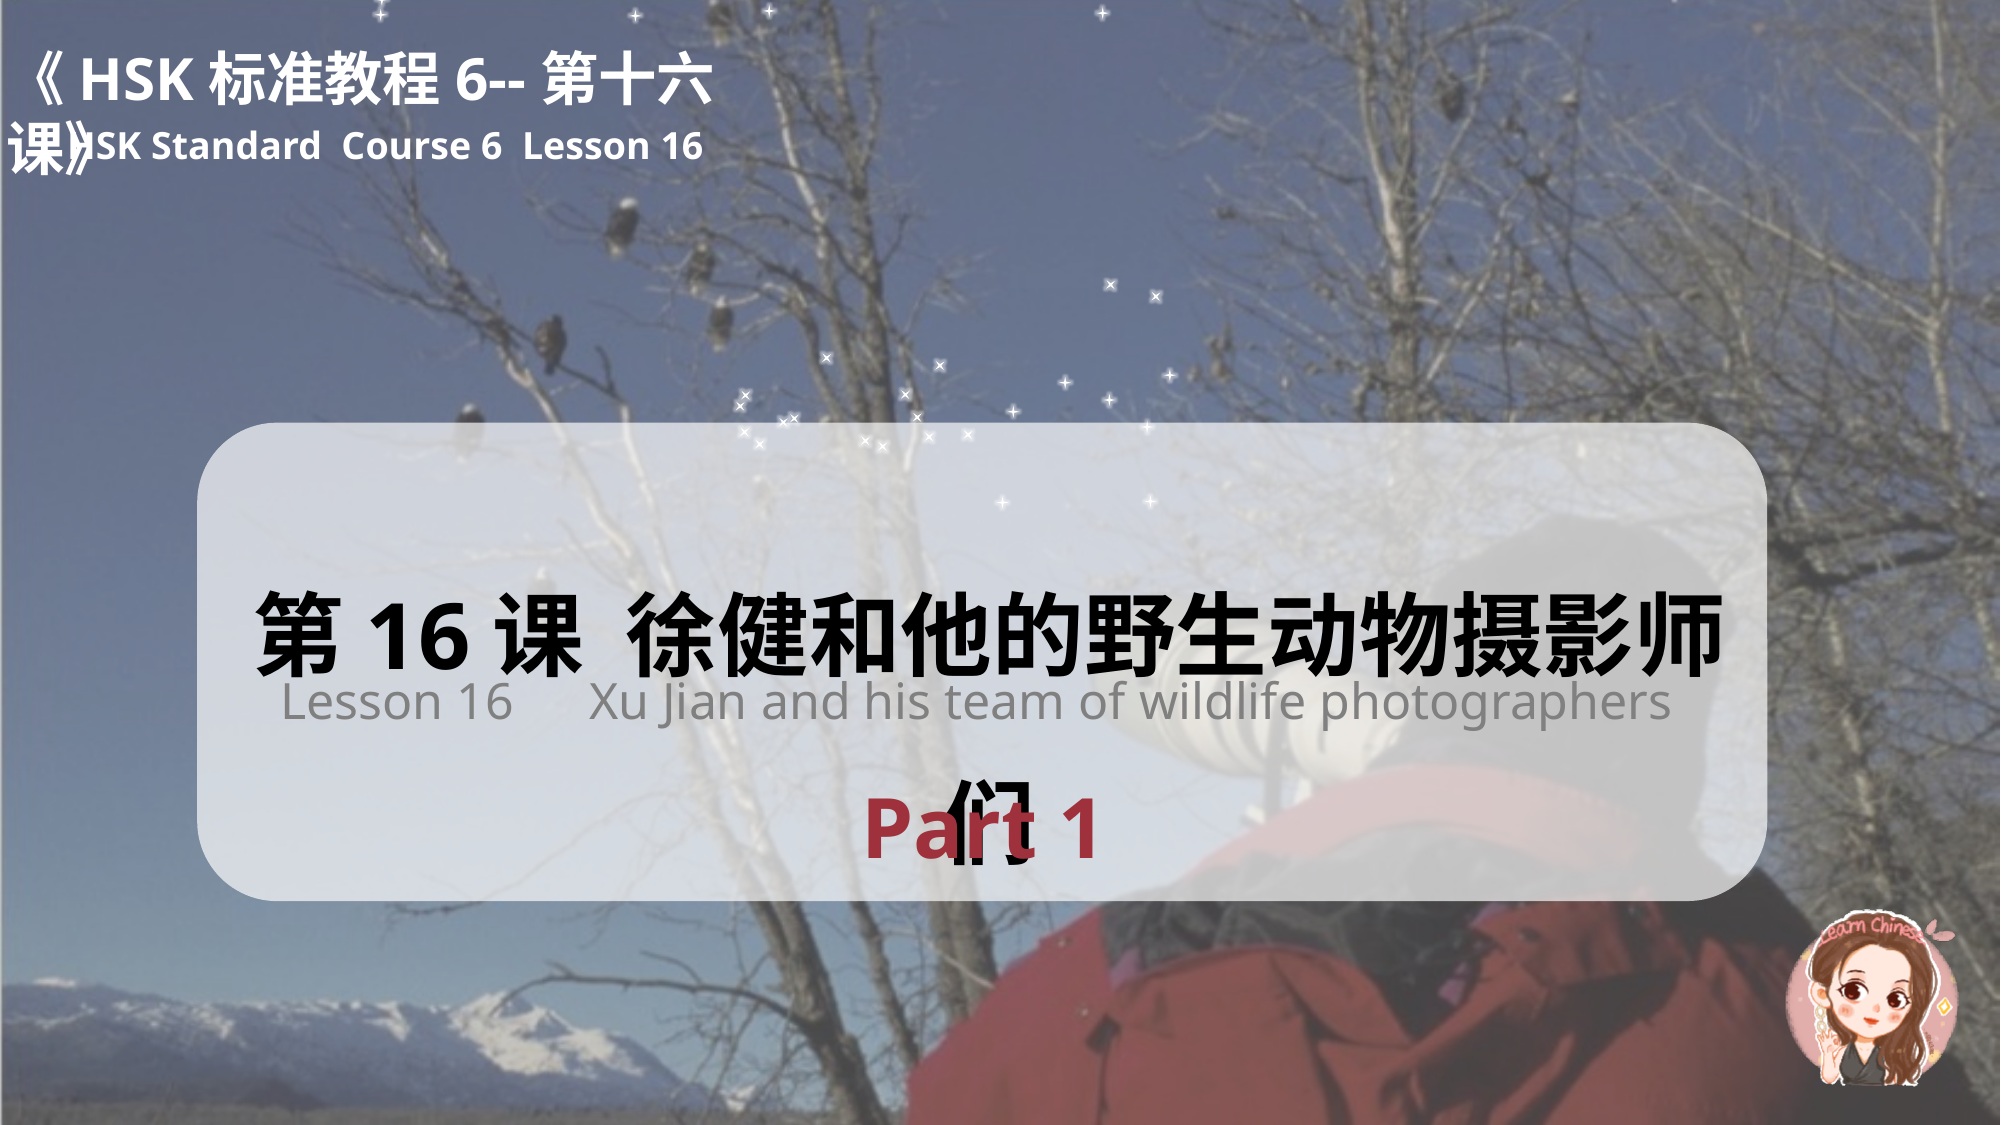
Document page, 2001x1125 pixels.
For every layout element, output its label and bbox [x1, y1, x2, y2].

text_box [197, 422, 1782, 902]
picture [0, 0, 2001, 1125]
